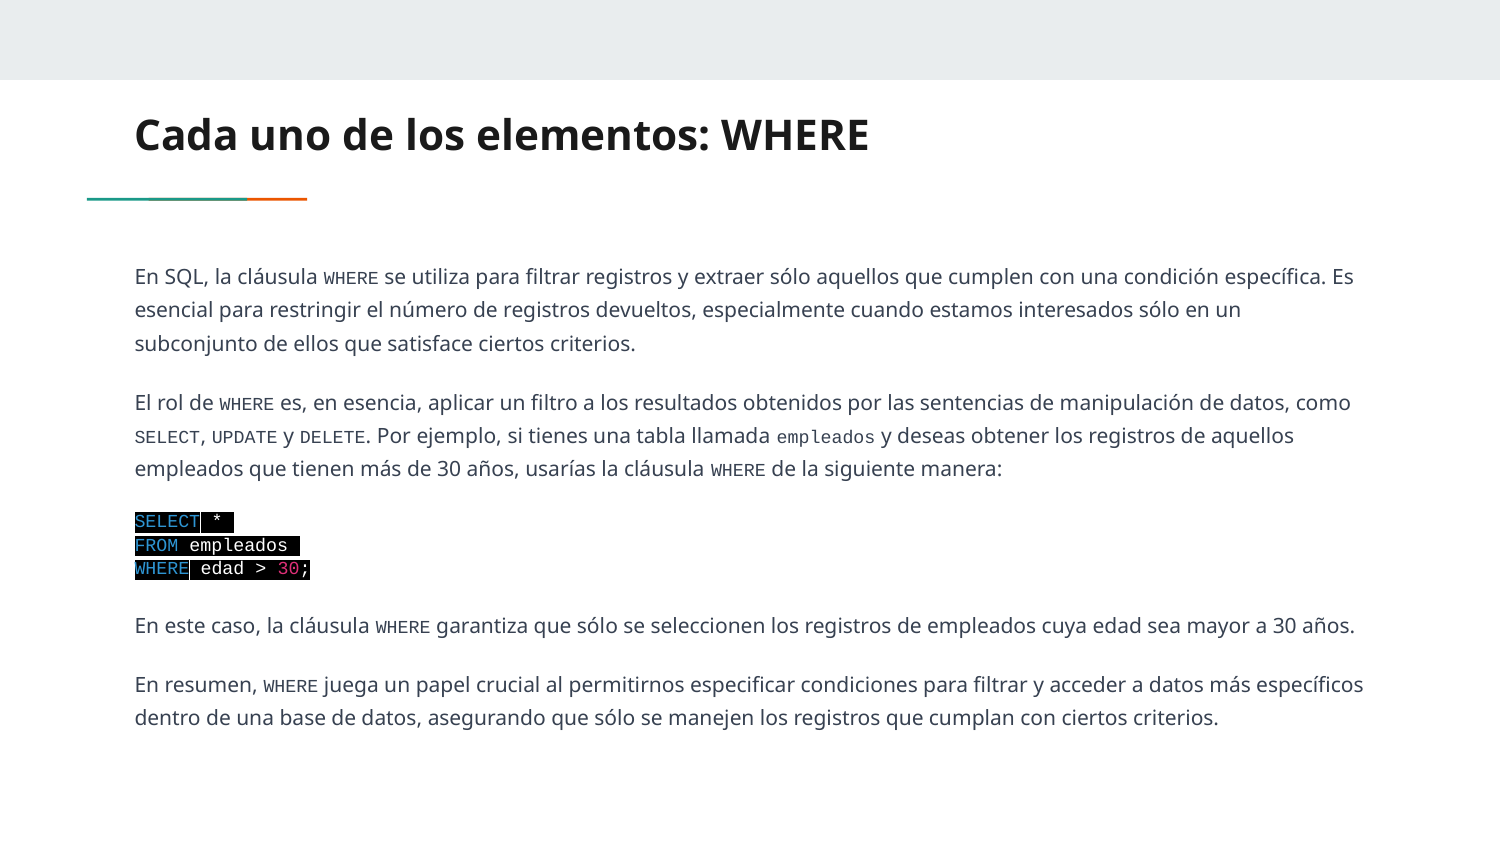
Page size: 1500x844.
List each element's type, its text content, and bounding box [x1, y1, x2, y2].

title Cada uno de los elementos: WHERE [119, 90, 1381, 179]
list En SQL, la cláusula WHERE se utiliza para filtrar registros y extraer sólo aquellos que cumplen con una condición específica. Es esencial para restringir el número de registros devueltos, especialmente cuando estamos interesados sólo en un subconjunto de ellos que satisface ciertos criterios. El rol de WHERE es, en esencia, aplicar un filtro a los resultados obtenidos por las sentencias de manipulación de datos, como SELECT, UPDATE y DELETE. Por ejemplo, si tienes una tabla llamada empleados y deseas obtener los registros de aquellos empleados que tienen más de 30 años, usarías la cláusula WHERE de la siguiente manera: SELECT * FROM empleados WHERE edad > 30; En este caso, la cláusula WHERE garantiza que sólo se seleccionen los registros de empleados cuya edad sea mayor a 30 años. En resumen, WHERE juega un papel crucial al permitirnos especificar condiciones para filtrar y acceder a datos más específicos dentro de una base de datos, asegurando que sólo se manejen los registros que cumplan con ciertos criterios. [119, 243, 1381, 799]
